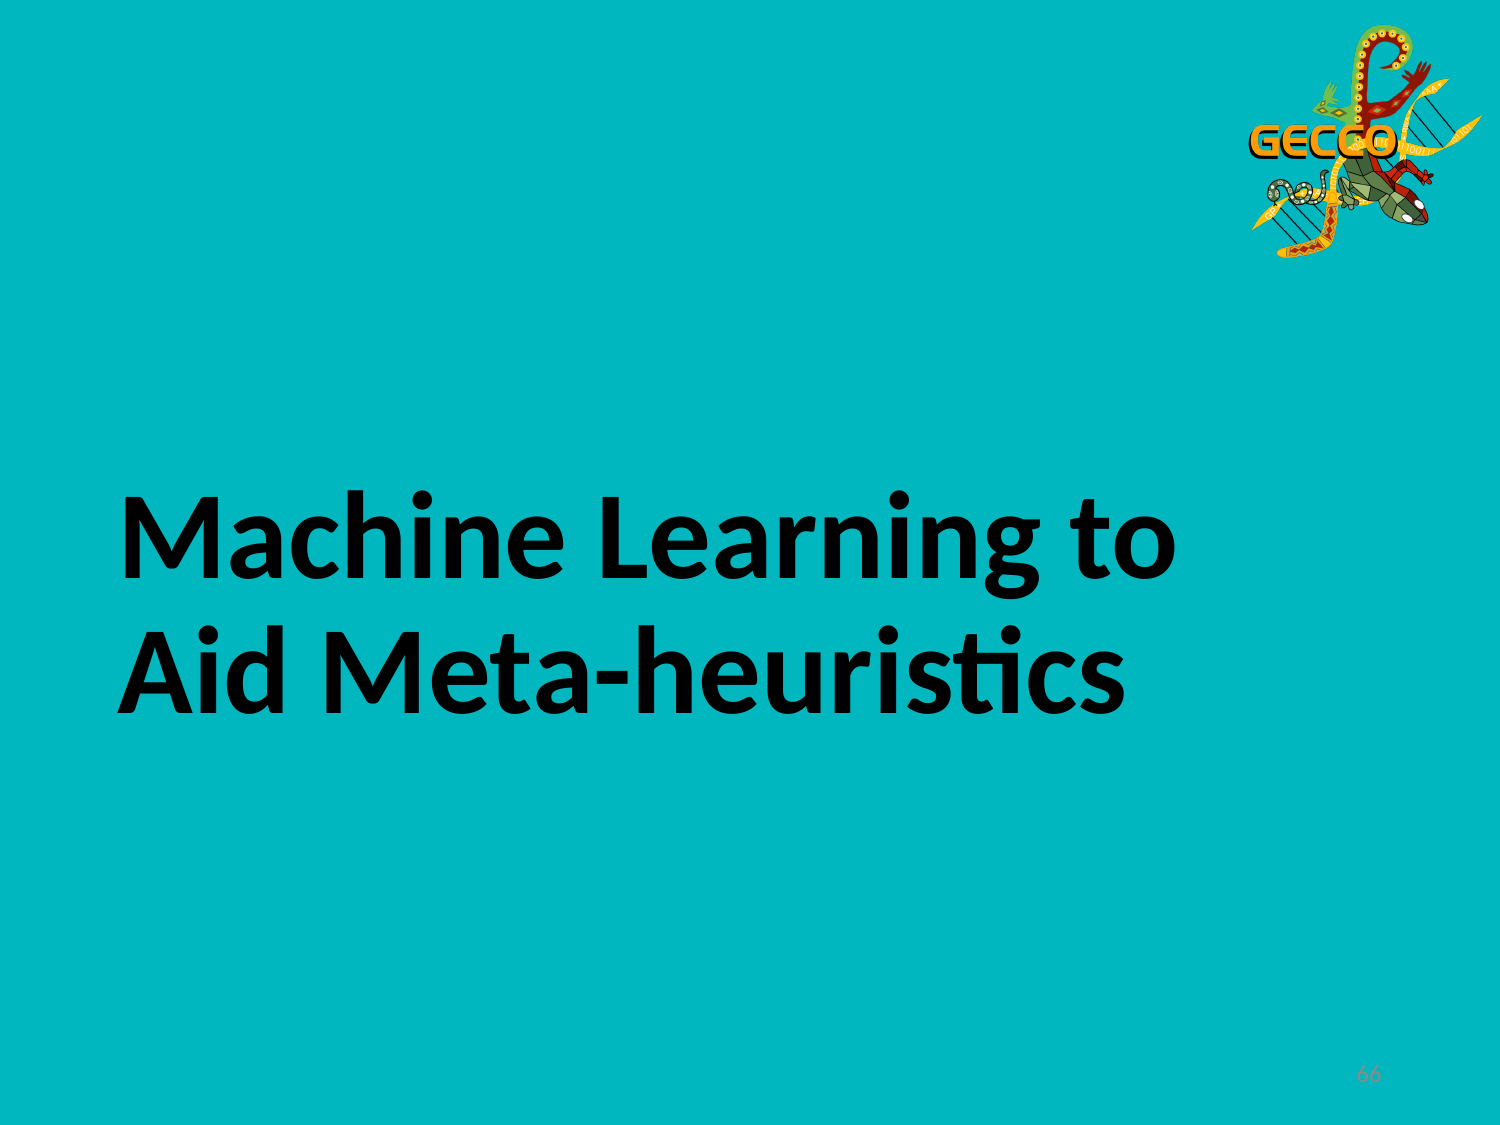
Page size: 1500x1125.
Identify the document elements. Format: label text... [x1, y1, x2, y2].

slide_number 66 [1059, 1042, 1397, 1103]
picture [1242, 17, 1489, 264]
title Machine Learning to Aid Meta-heuristics [102, 280, 1397, 749]
